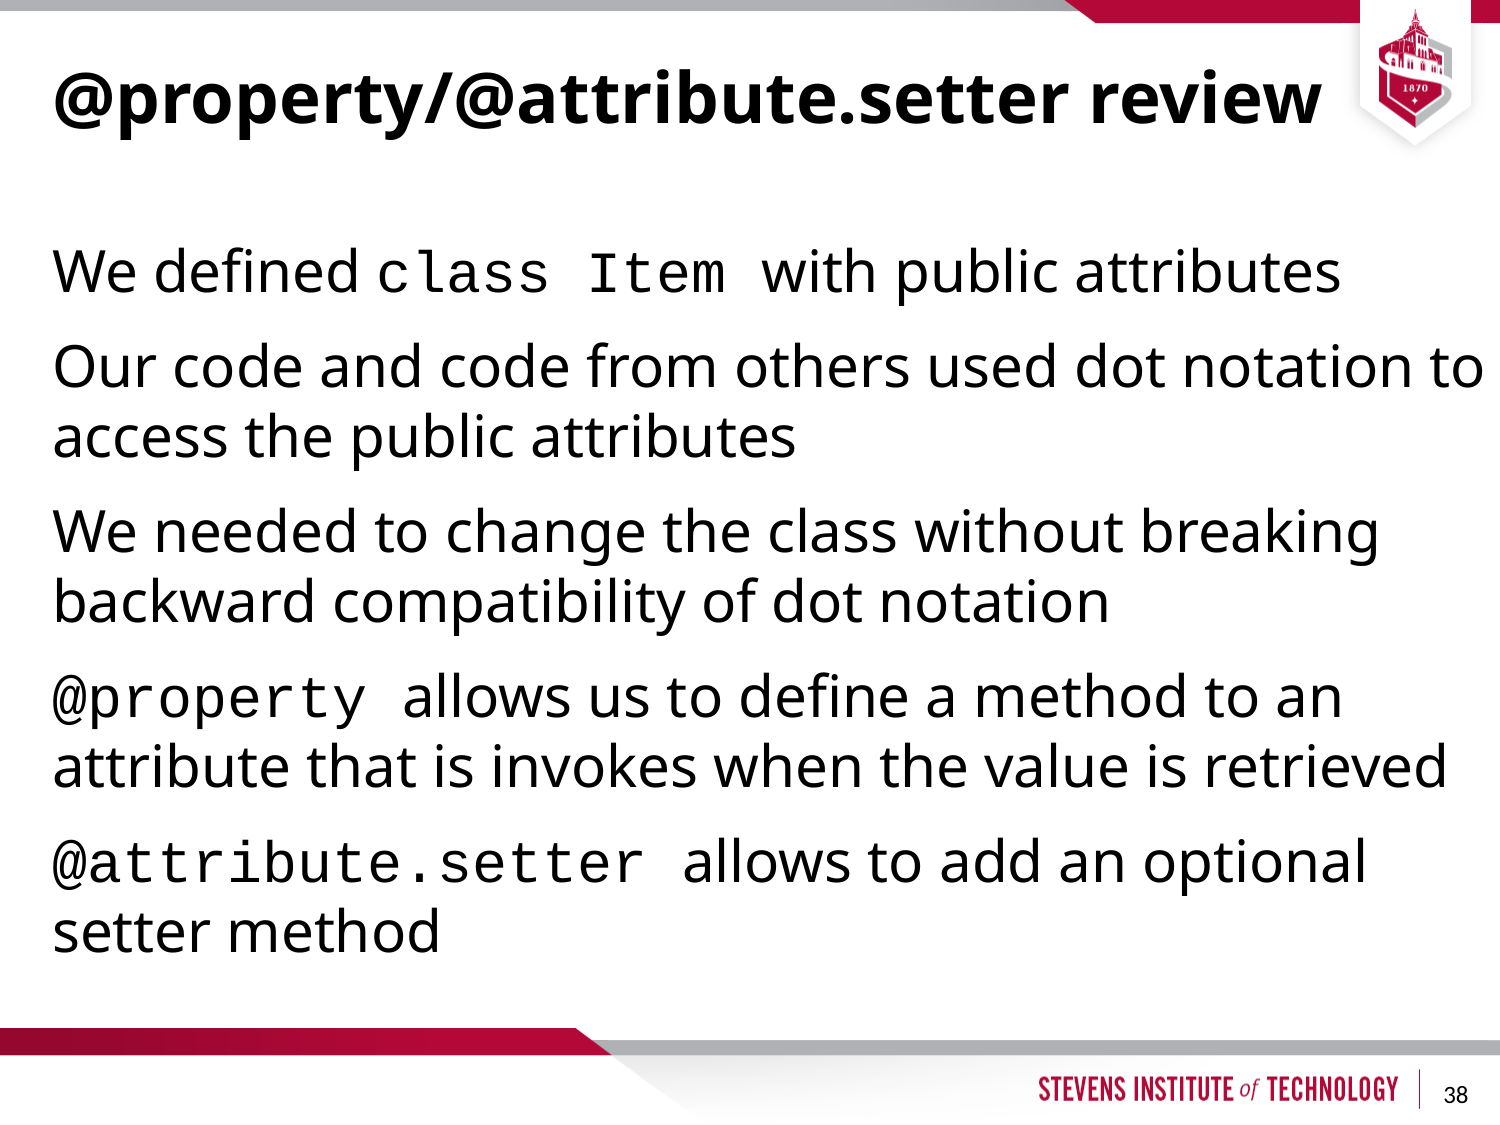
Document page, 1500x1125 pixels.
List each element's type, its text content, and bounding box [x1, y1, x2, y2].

title @property/@attribute.setter review [37, 45, 1402, 150]
list We defined class Item with public attributes Our code and code from others used dot notation to access the public attributes We needed to change the class without breaking backward compatibility of dot notation @property allows us to define a method to an attribute that is invokes when the value is retrieved @attribute.setter allows to add an optional setter method [37, 226, 1500, 967]
picture [0, 1028, 1500, 1125]
slide_number 38 [1428, 1071, 1490, 1108]
picture [0, 0, 1500, 160]
